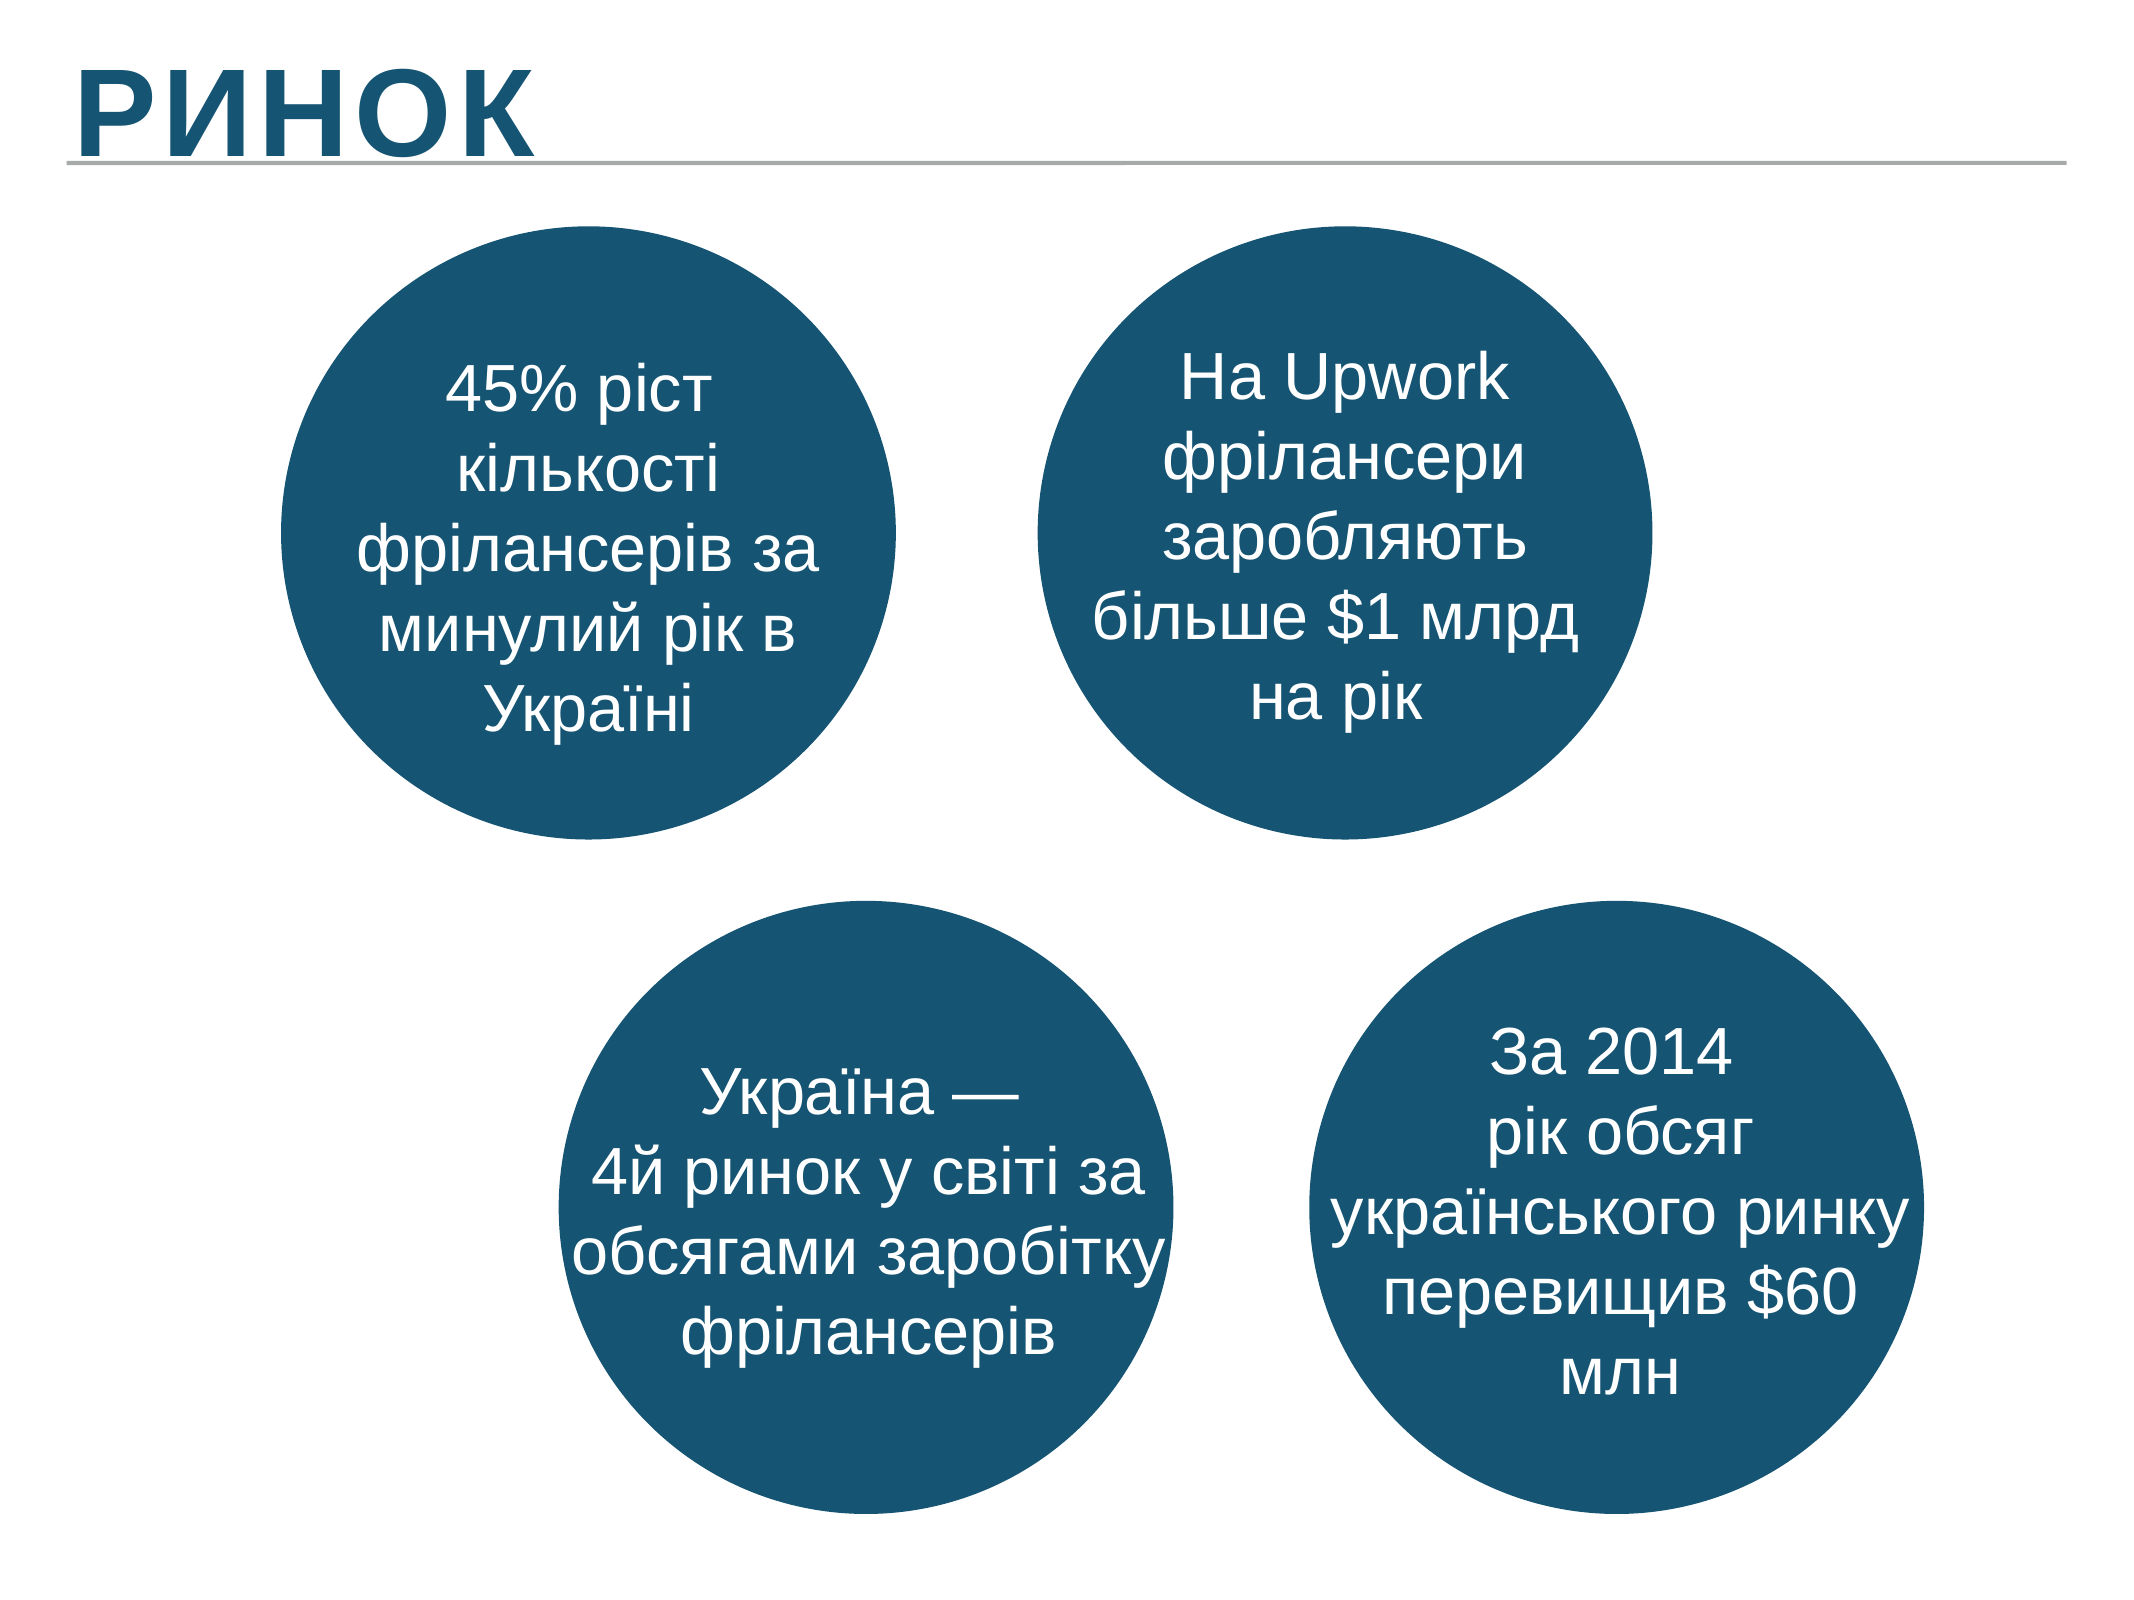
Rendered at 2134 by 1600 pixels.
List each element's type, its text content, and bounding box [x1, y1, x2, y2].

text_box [1037, 226, 1653, 840]
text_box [280, 226, 897, 840]
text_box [558, 900, 1180, 1515]
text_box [1308, 900, 1933, 1515]
text_box Ринок [64, 51, 1899, 189]
